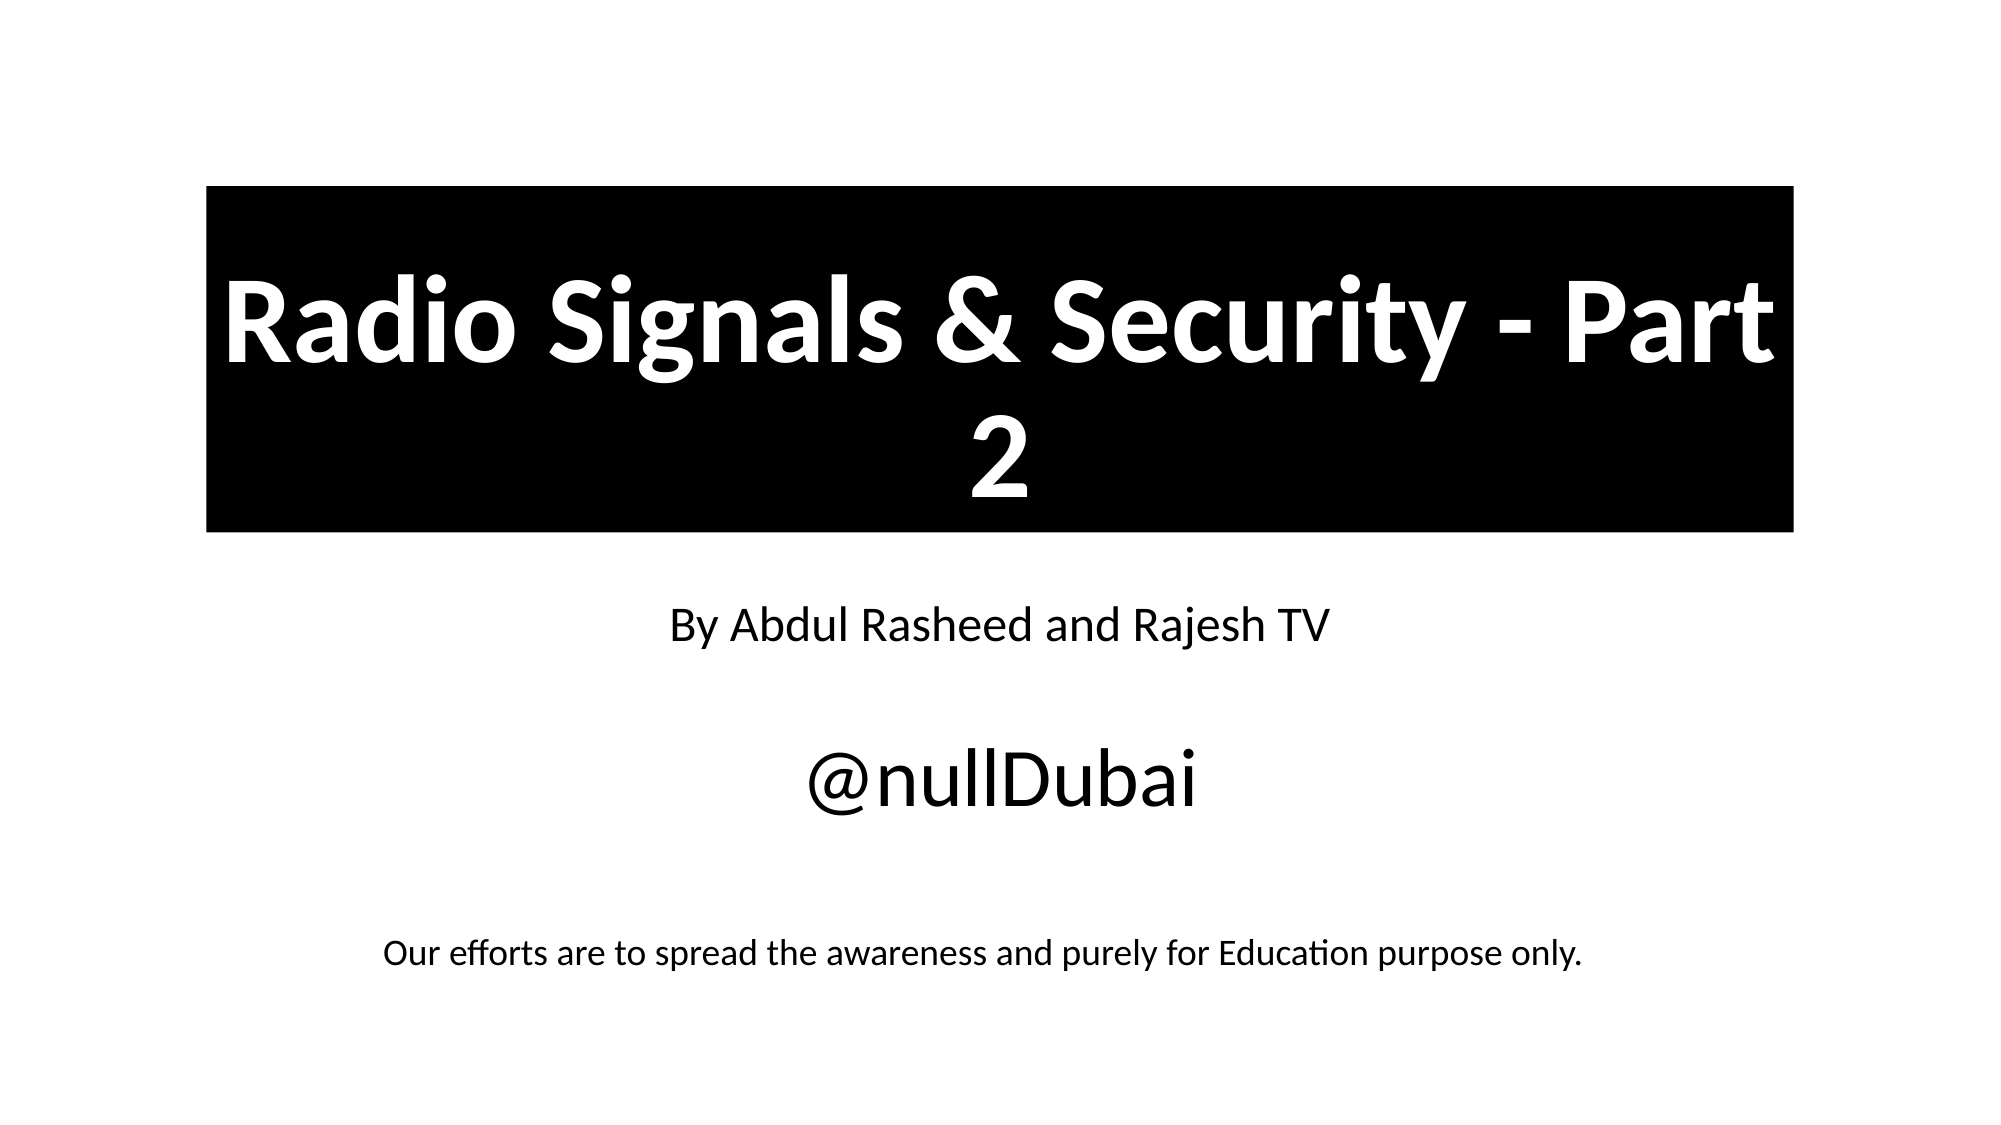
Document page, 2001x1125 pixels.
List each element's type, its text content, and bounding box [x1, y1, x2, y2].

subtitle By Abdul Rasheed and Rajesh TV @nullDubai [249, 590, 1750, 863]
title Radio Signals & Security - Part 2 [206, 186, 1794, 533]
text_box Our efforts are to spread the awareness and purely for Education purpose only. [368, 920, 1616, 981]
